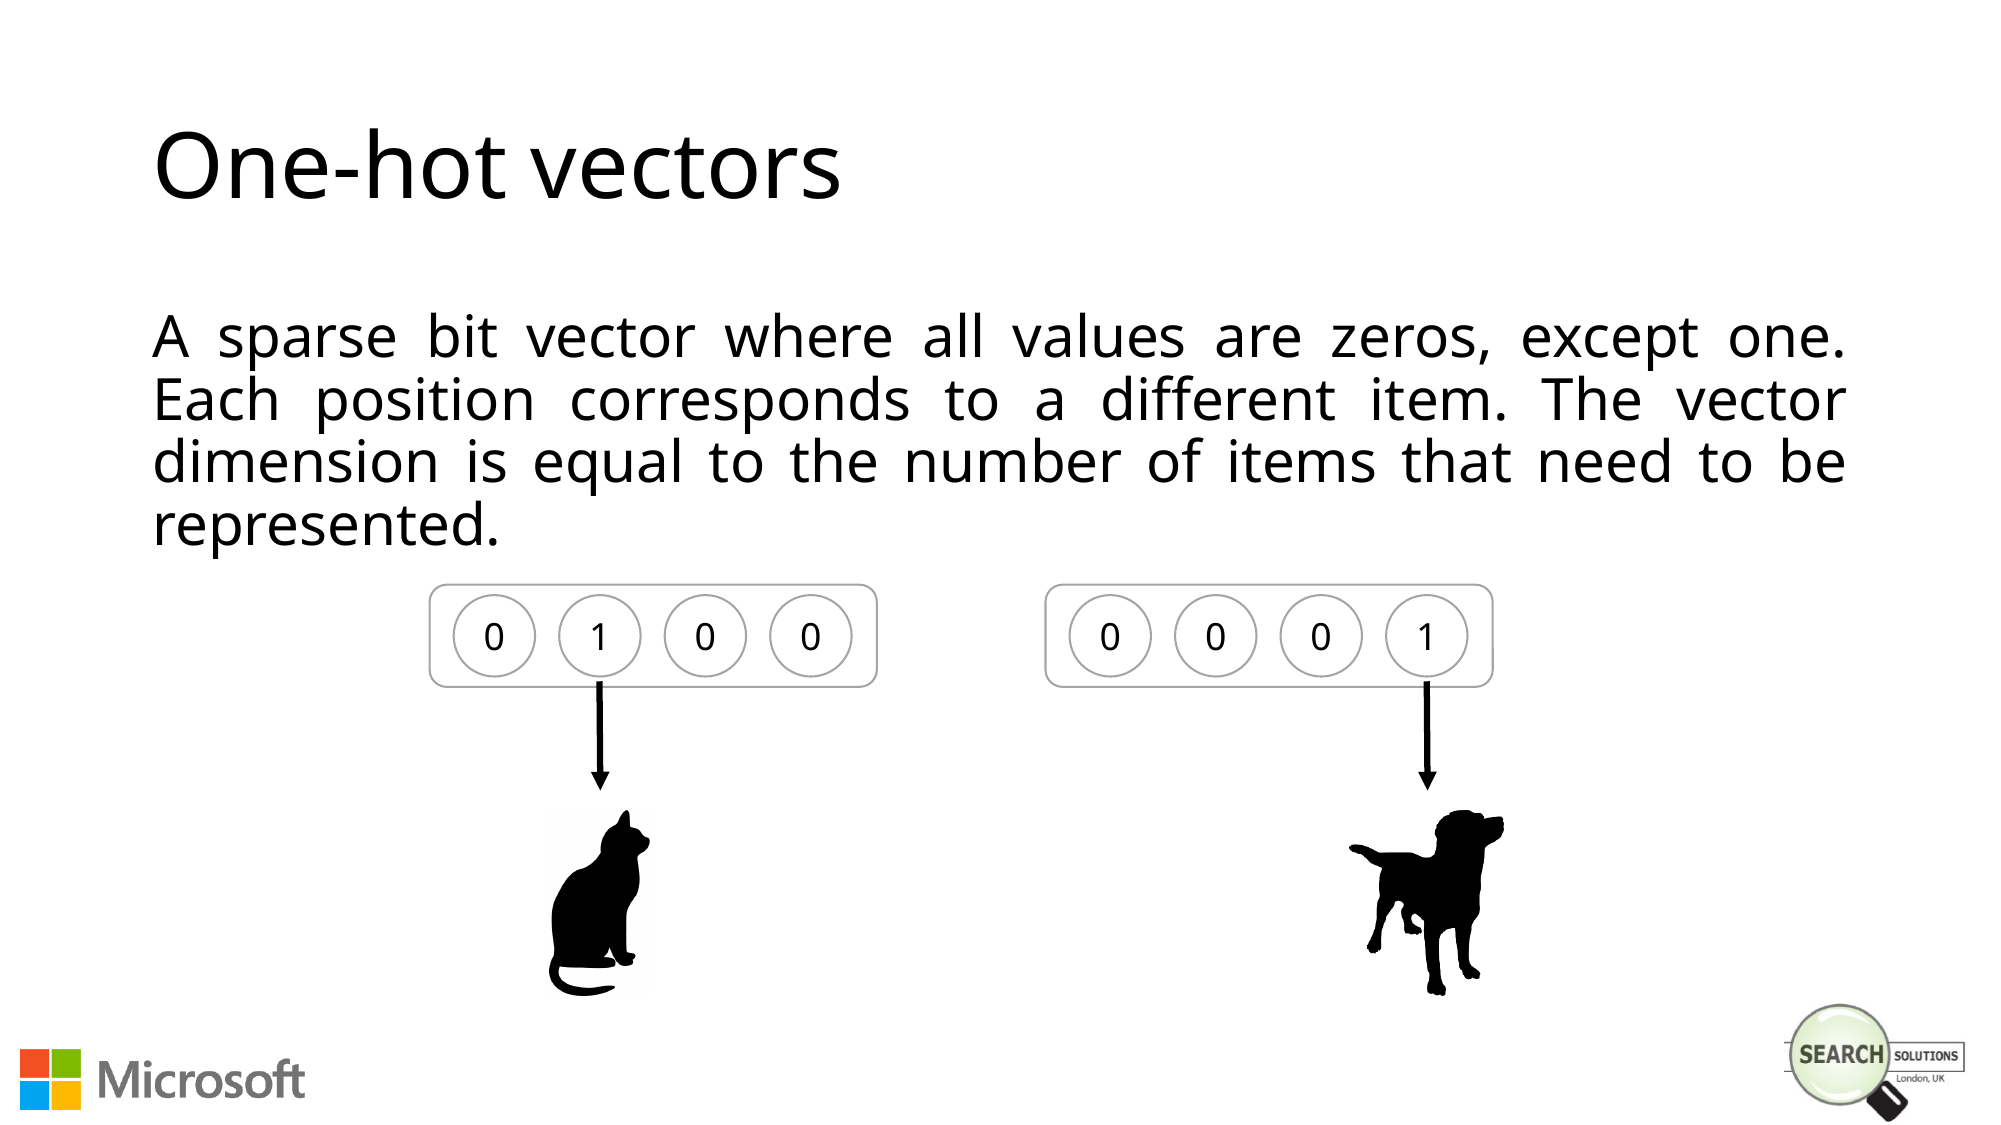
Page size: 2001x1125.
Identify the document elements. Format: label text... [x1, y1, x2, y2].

picture [1784, 1003, 1967, 1122]
list A sparse bit vector where all values are zeros, except one. Each position corresponds to a different item. The vector dimension is equal to the number of items that need to be represented. [137, 299, 1863, 1014]
title One-hot vectors [137, 59, 1863, 278]
picture [1349, 810, 1504, 996]
text_box 0 [452, 594, 537, 678]
text_box 0 [769, 594, 853, 678]
text_box 0 [1068, 594, 1153, 678]
text_box [428, 583, 878, 688]
text_box 0 [663, 594, 748, 678]
picture [549, 810, 650, 996]
text_box 0 [1279, 594, 1364, 678]
text_box 0 [1174, 594, 1258, 678]
text_box 1 [1385, 594, 1469, 678]
picture [0, 1012, 344, 1125]
text_box [1044, 583, 1494, 688]
text_box 1 [558, 594, 642, 678]
